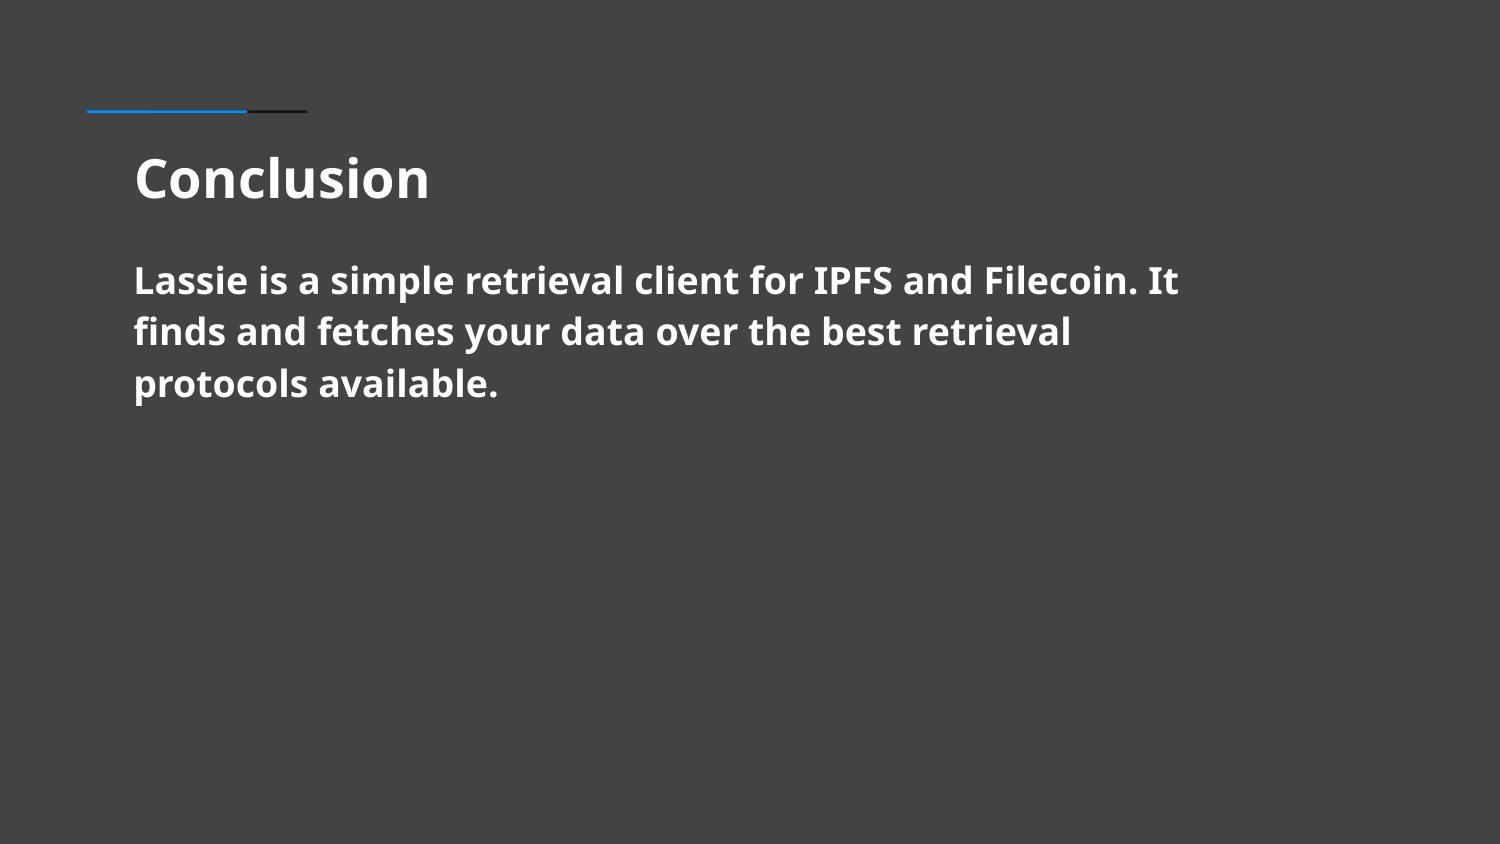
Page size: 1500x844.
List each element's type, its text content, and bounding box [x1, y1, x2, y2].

title Conclusion [119, 129, 1270, 187]
list Lassie is a simple retrieval client for IPFS and Filecoin. It finds and fetches your data over the best retrieval protocols available. [118, 234, 1272, 596]
